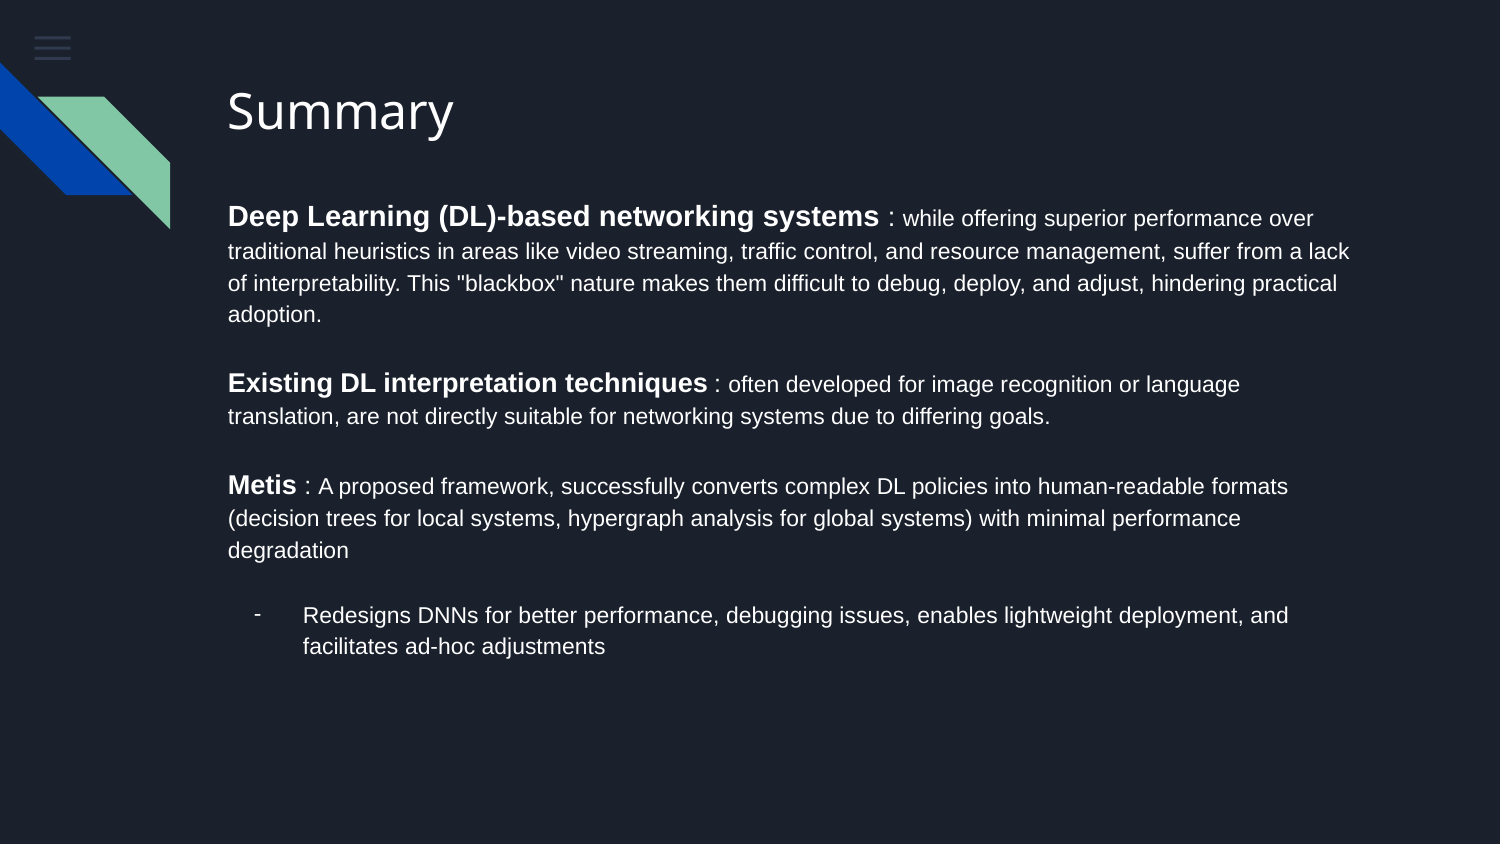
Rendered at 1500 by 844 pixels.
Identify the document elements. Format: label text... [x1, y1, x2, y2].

list Deep Learning (DL)-based networking systems : while offering superior performance over traditional heuristics in areas like video streaming, traffic control, and resource management, suffer from a lack of interpretability. This "blackbox" nature makes them difficult to debug, deploy, and adjust, hindering practical adoption. Existing DL interpretation techniques : often developed for image recognition or language translation, are not directly suitable for networking systems due to differing goals. Metis : A proposed framework, successfully converts complex DL policies into human-readable formats (decision trees for local systems, hypergraph analysis for global systems) with minimal performance degradation Redesigns DNNs for better performance, debugging issues, enables lightweight deployment, and facilitates ad-hoc adjustments [212, 177, 1368, 765]
title Summary [212, 64, 1368, 177]
